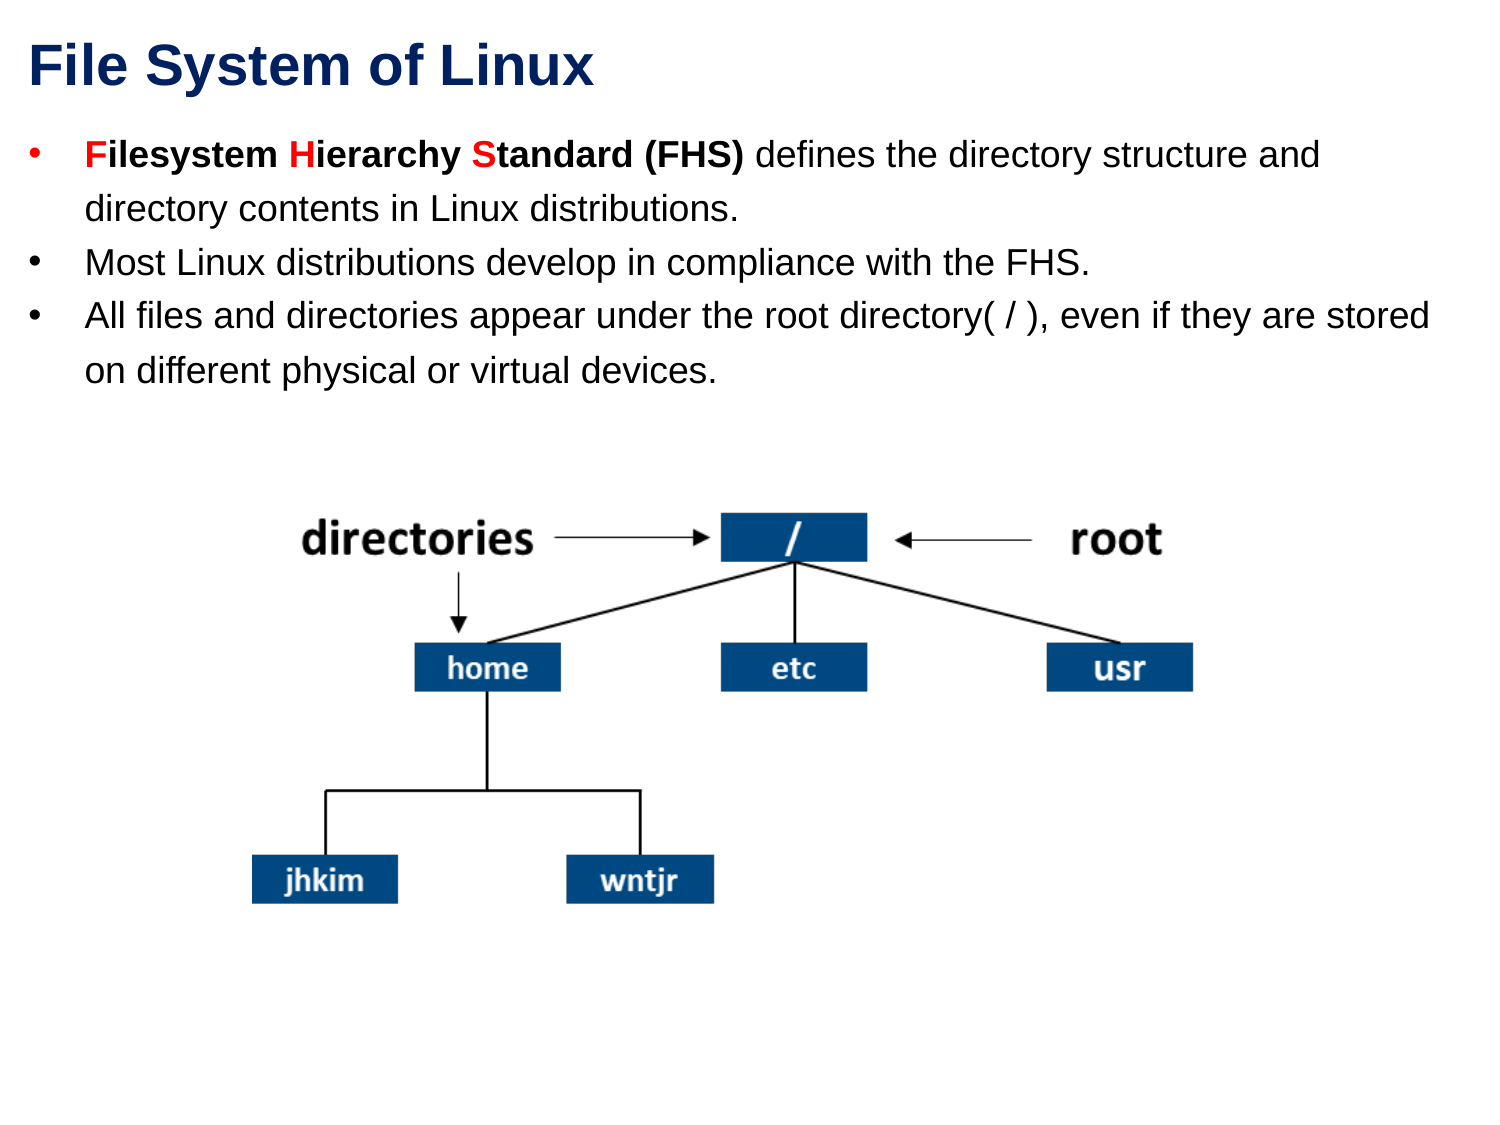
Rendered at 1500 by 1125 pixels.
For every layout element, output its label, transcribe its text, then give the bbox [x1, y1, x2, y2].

text_box File System of Linux [13, 20, 1203, 105]
picture [252, 488, 1196, 922]
text_box Filesystem Hierarchy Standard (FHS) defines the directory structure and directory contents in Linux distributions. Most Linux distributions develop in compliance with the FHS. All files and directories appear under the root directory( / ), even if they are stored on different physical or virtual devices. [13, 113, 1477, 398]
